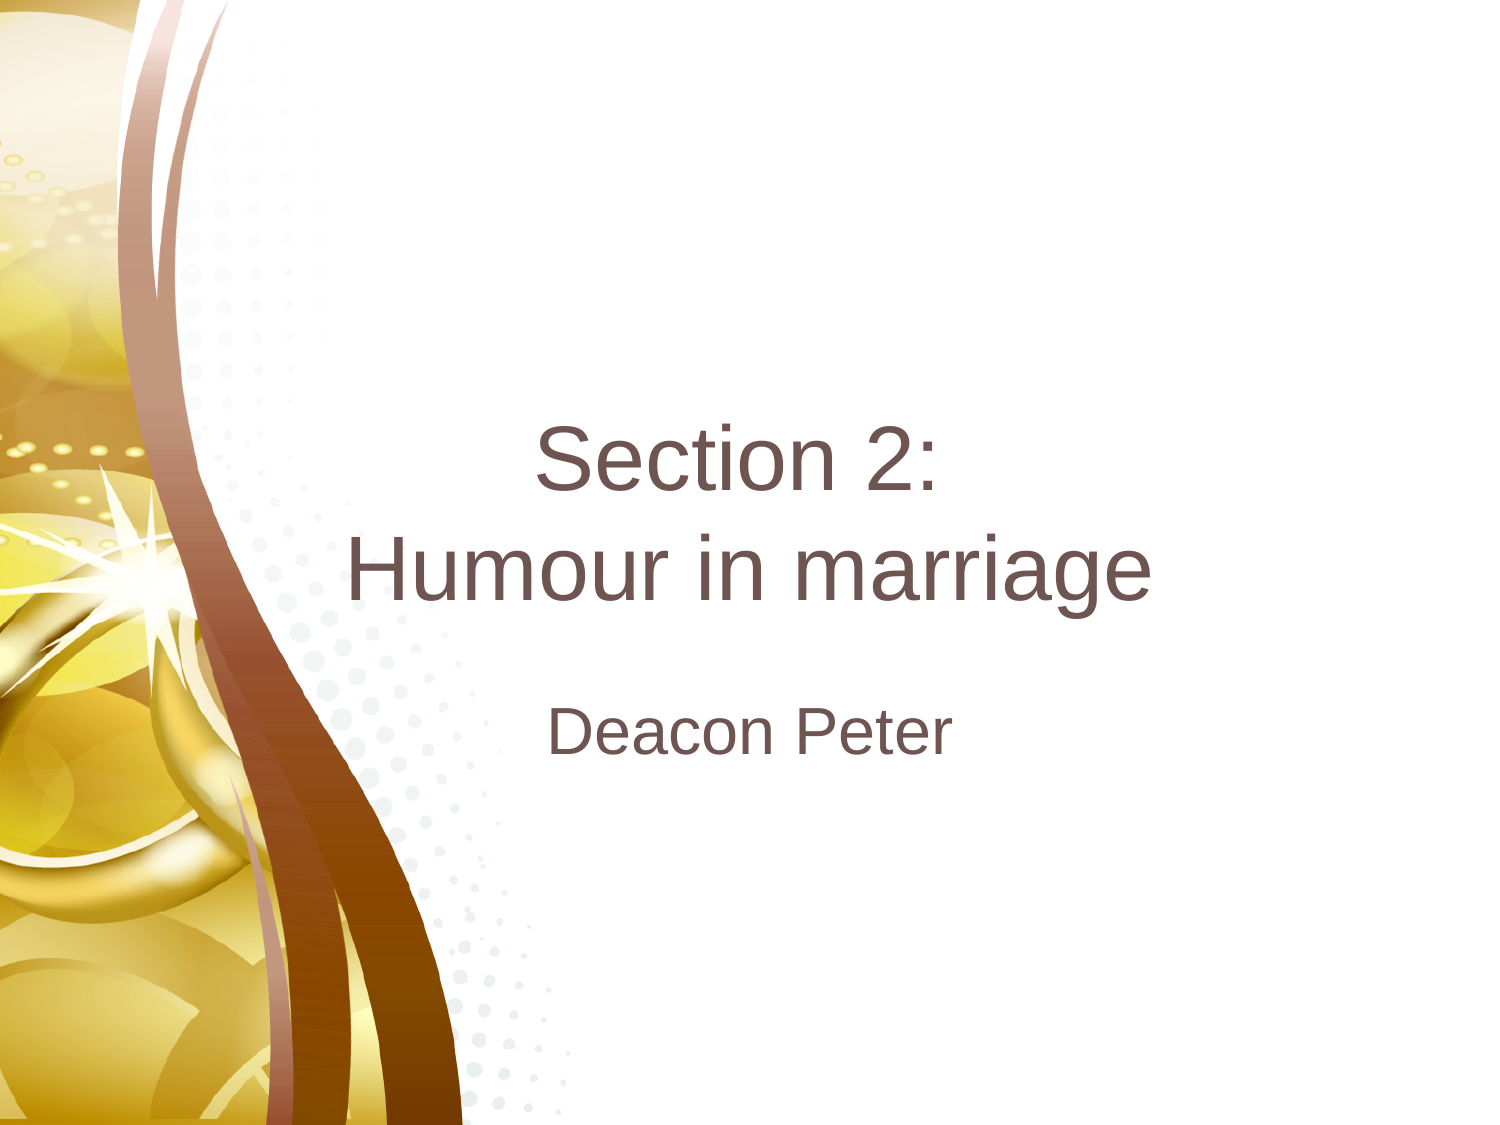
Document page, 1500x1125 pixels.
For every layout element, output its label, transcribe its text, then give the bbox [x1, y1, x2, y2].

picture [0, 0, 1500, 1125]
title Section 2: Humour in marriage [112, 349, 1388, 669]
subtitle Deacon Peter [225, 680, 1275, 969]
